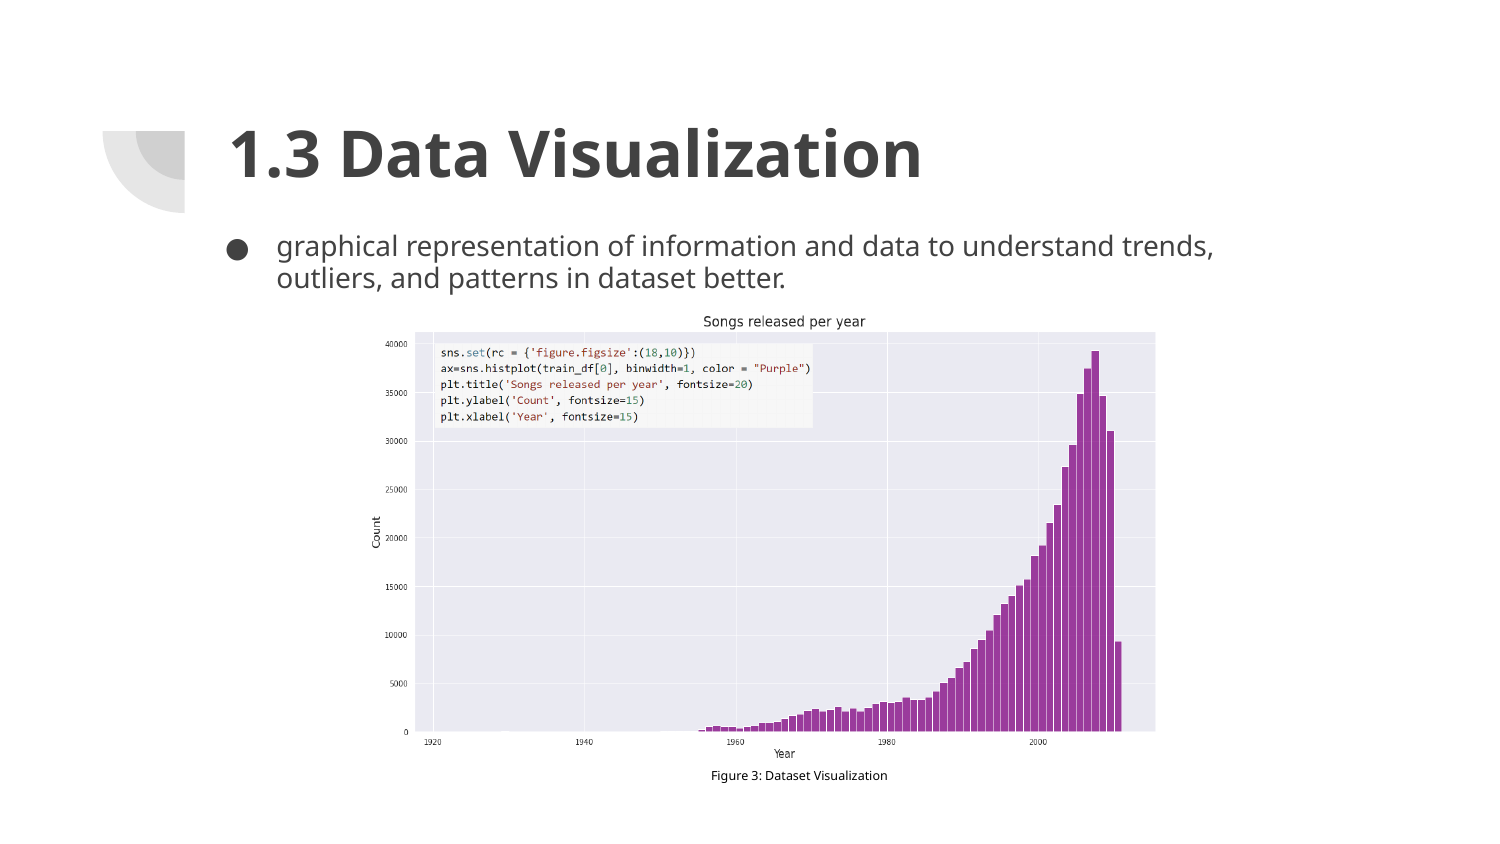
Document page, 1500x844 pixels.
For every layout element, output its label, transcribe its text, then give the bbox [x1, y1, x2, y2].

list graphical representation of information and data to understand trends, outliers, and patterns in dataset better. [186, 216, 1340, 346]
text_box Figure 3: Dataset Visualization [686, 772, 913, 791]
title 1.3 Data Visualization [213, 98, 1368, 263]
picture [367, 309, 1159, 765]
